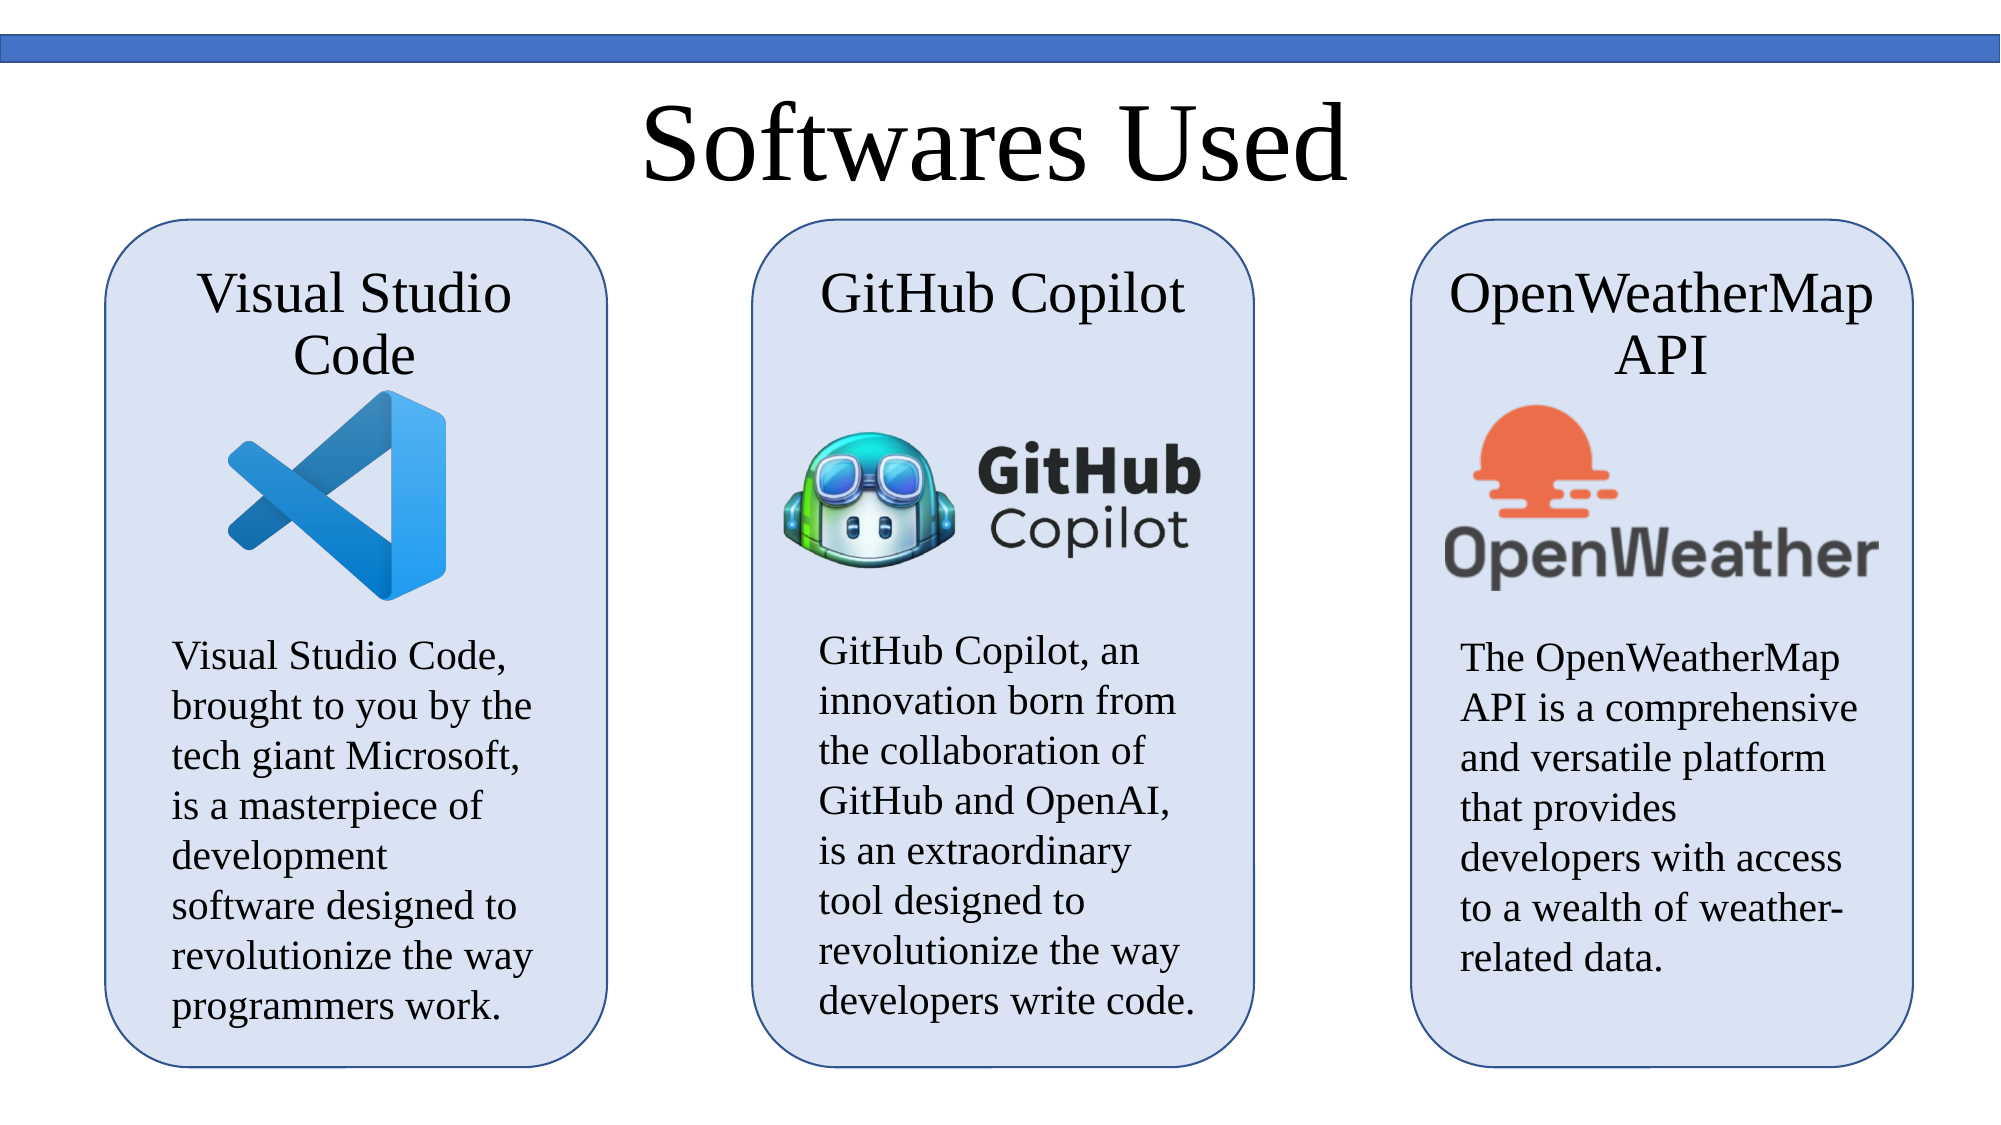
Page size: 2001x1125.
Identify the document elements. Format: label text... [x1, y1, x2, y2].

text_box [1399, 219, 1925, 1068]
text_box [0, 34, 2000, 63]
title Softwares Used [132, 63, 1857, 253]
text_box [105, 219, 608, 1068]
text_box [752, 219, 1254, 1068]
